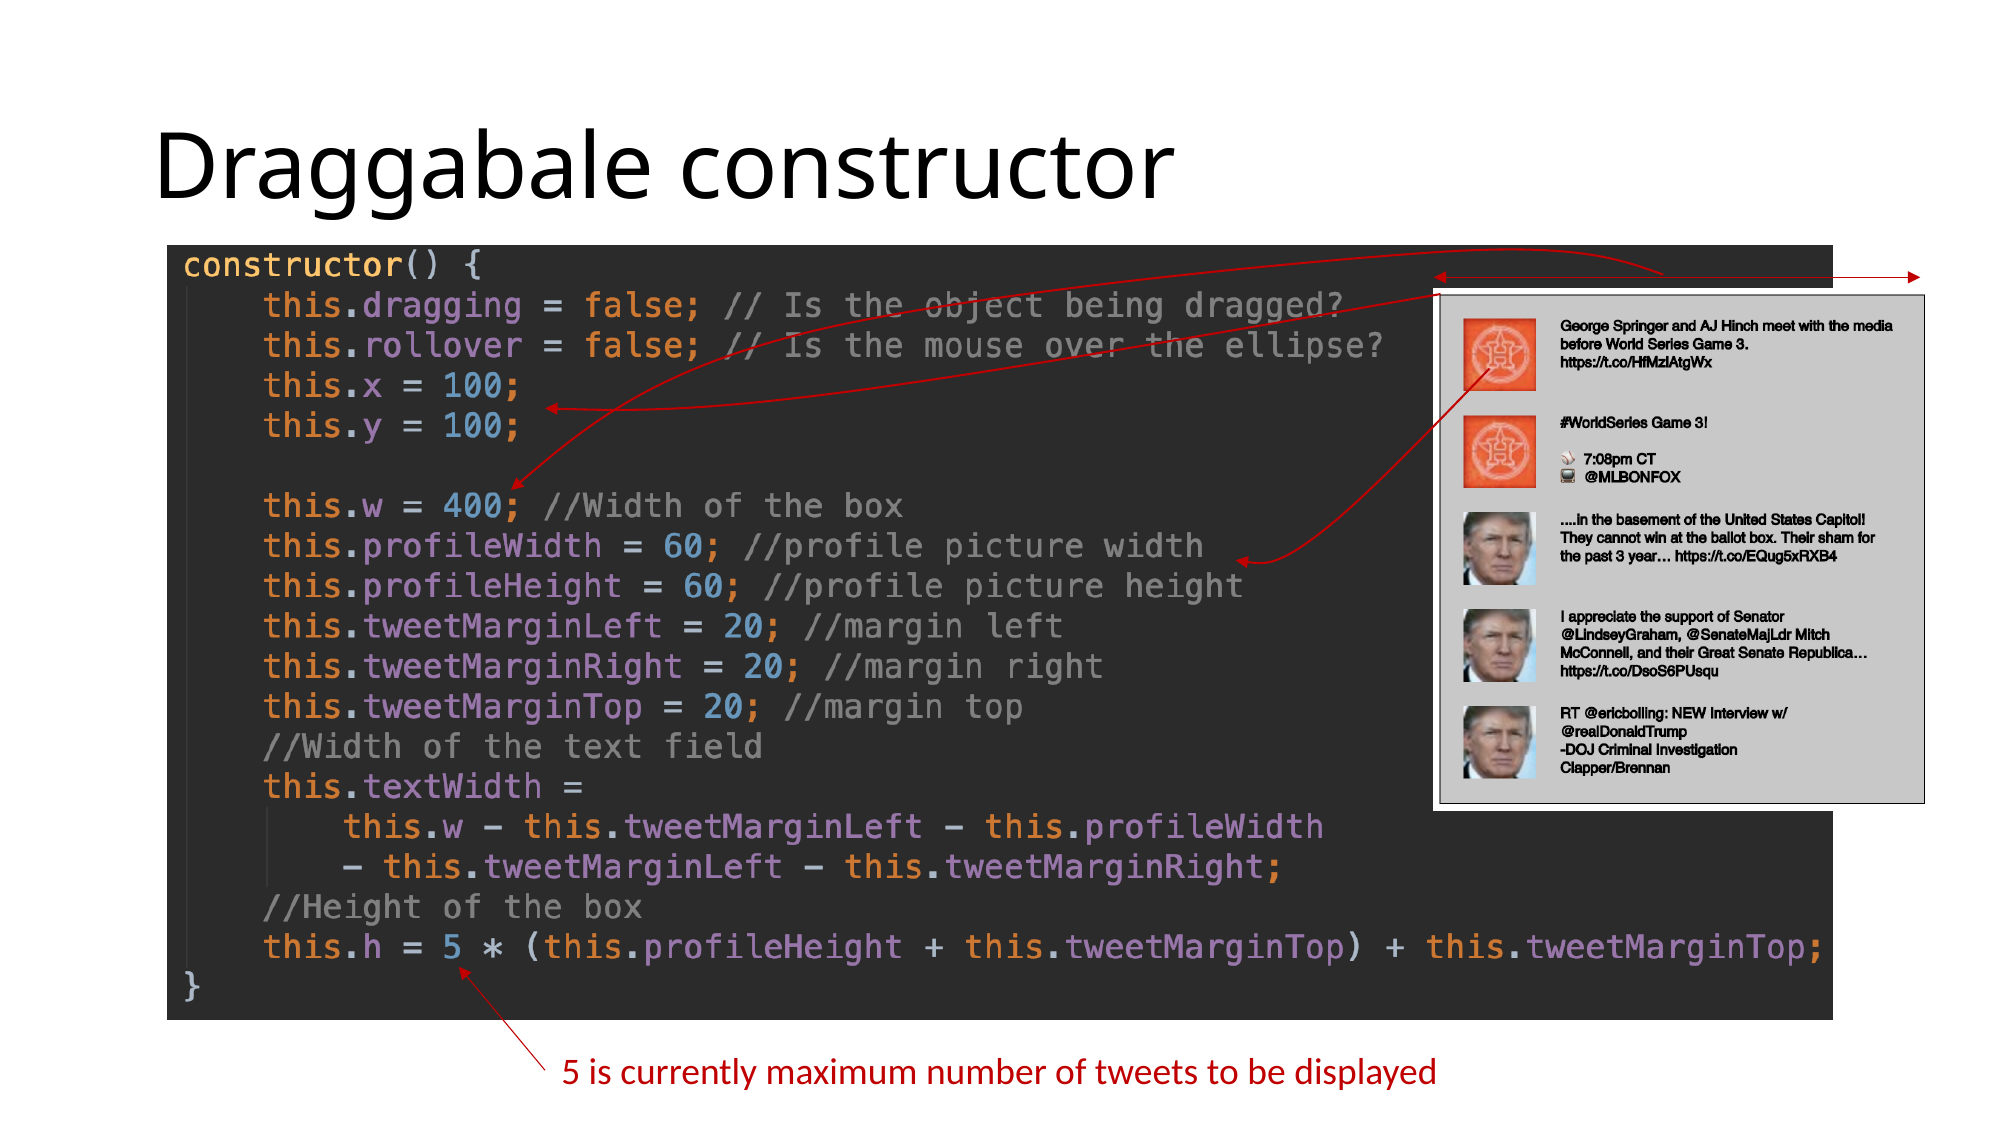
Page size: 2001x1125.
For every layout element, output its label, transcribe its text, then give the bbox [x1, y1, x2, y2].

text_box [458, 966, 546, 1071]
picture [166, 245, 1931, 1021]
title Draggabale constructor [137, 59, 1863, 278]
text_box 5 is currently maximum number of tweets to be displayed [166, 1039, 1833, 1100]
